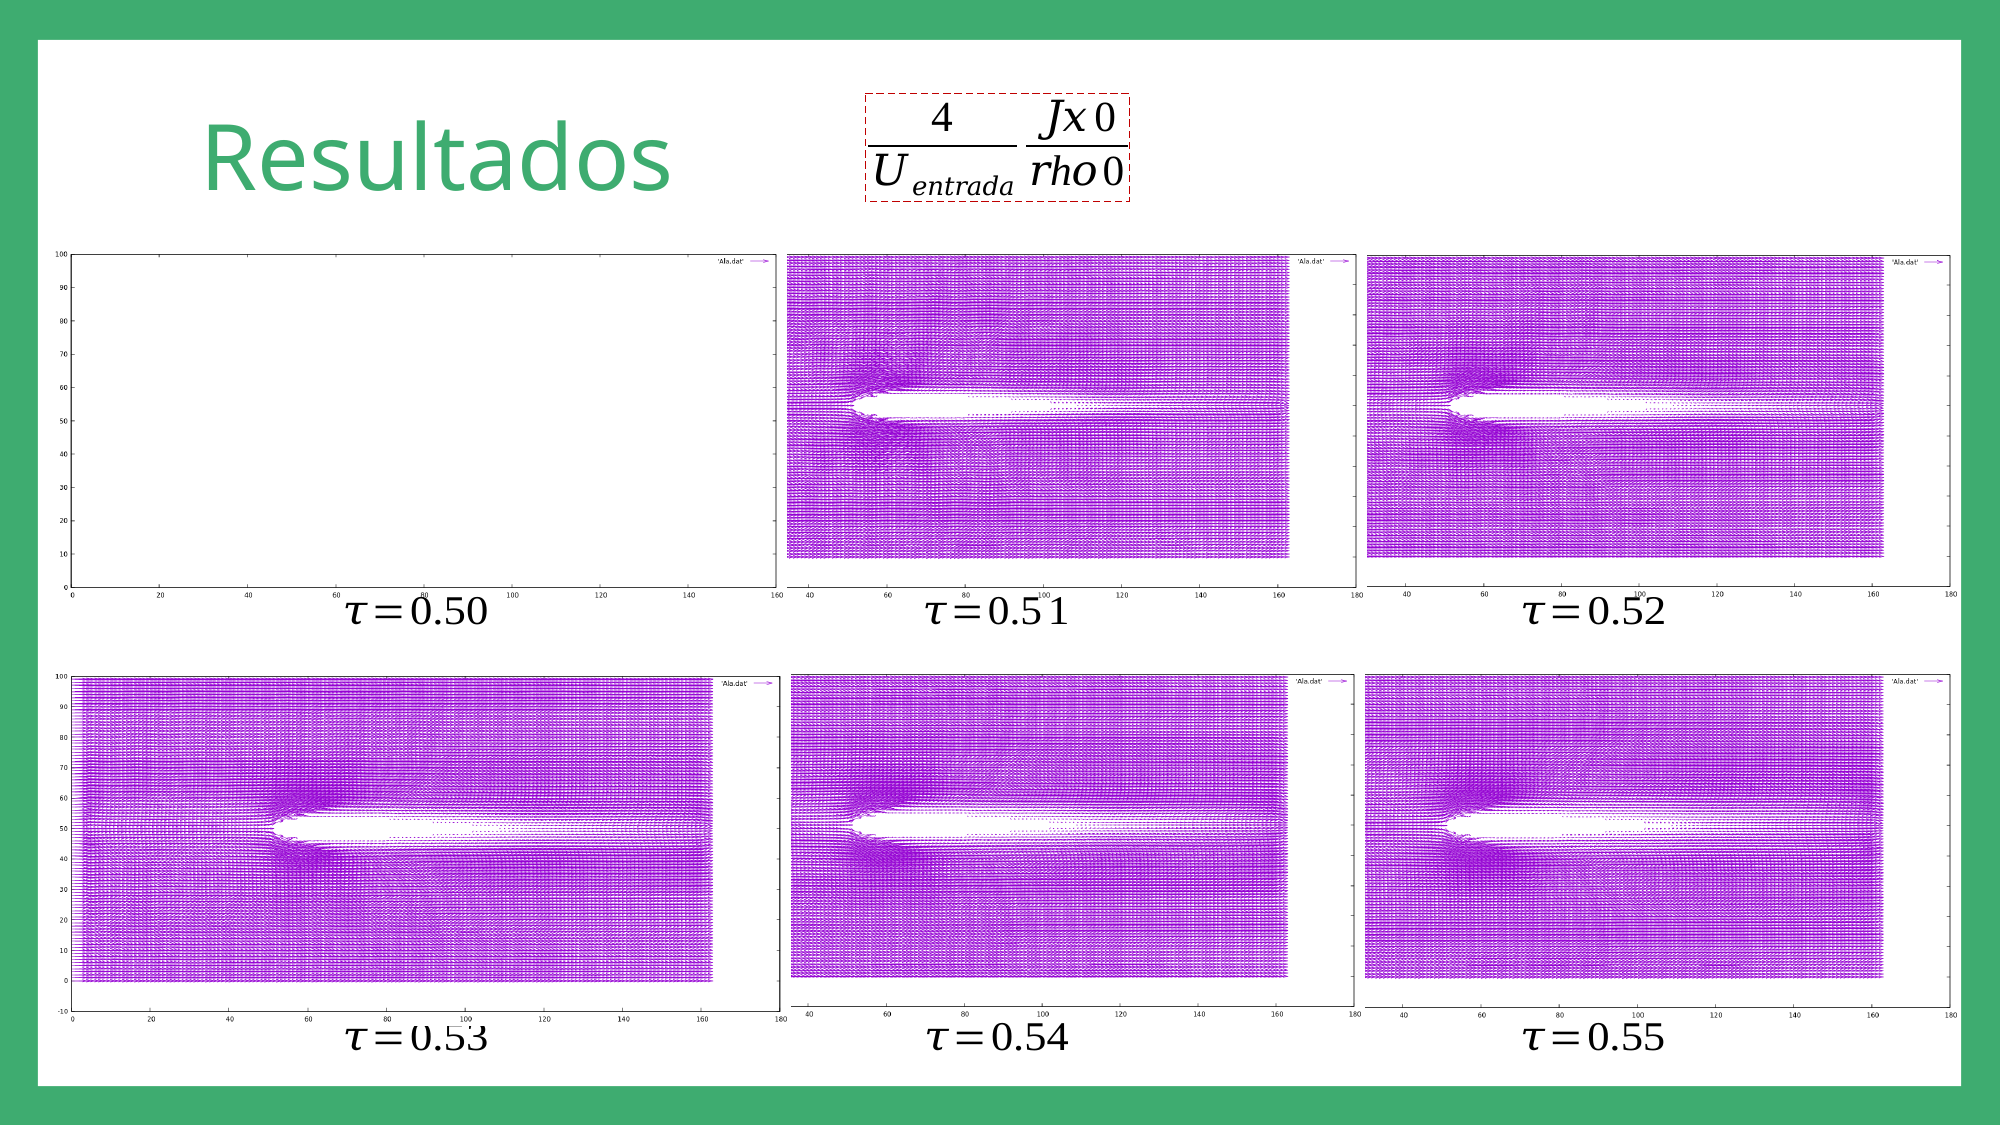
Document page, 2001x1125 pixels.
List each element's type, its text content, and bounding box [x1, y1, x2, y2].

text_box Resultados [185, 49, 1806, 245]
picture [46, 246, 1962, 603]
picture [46, 665, 1962, 1026]
